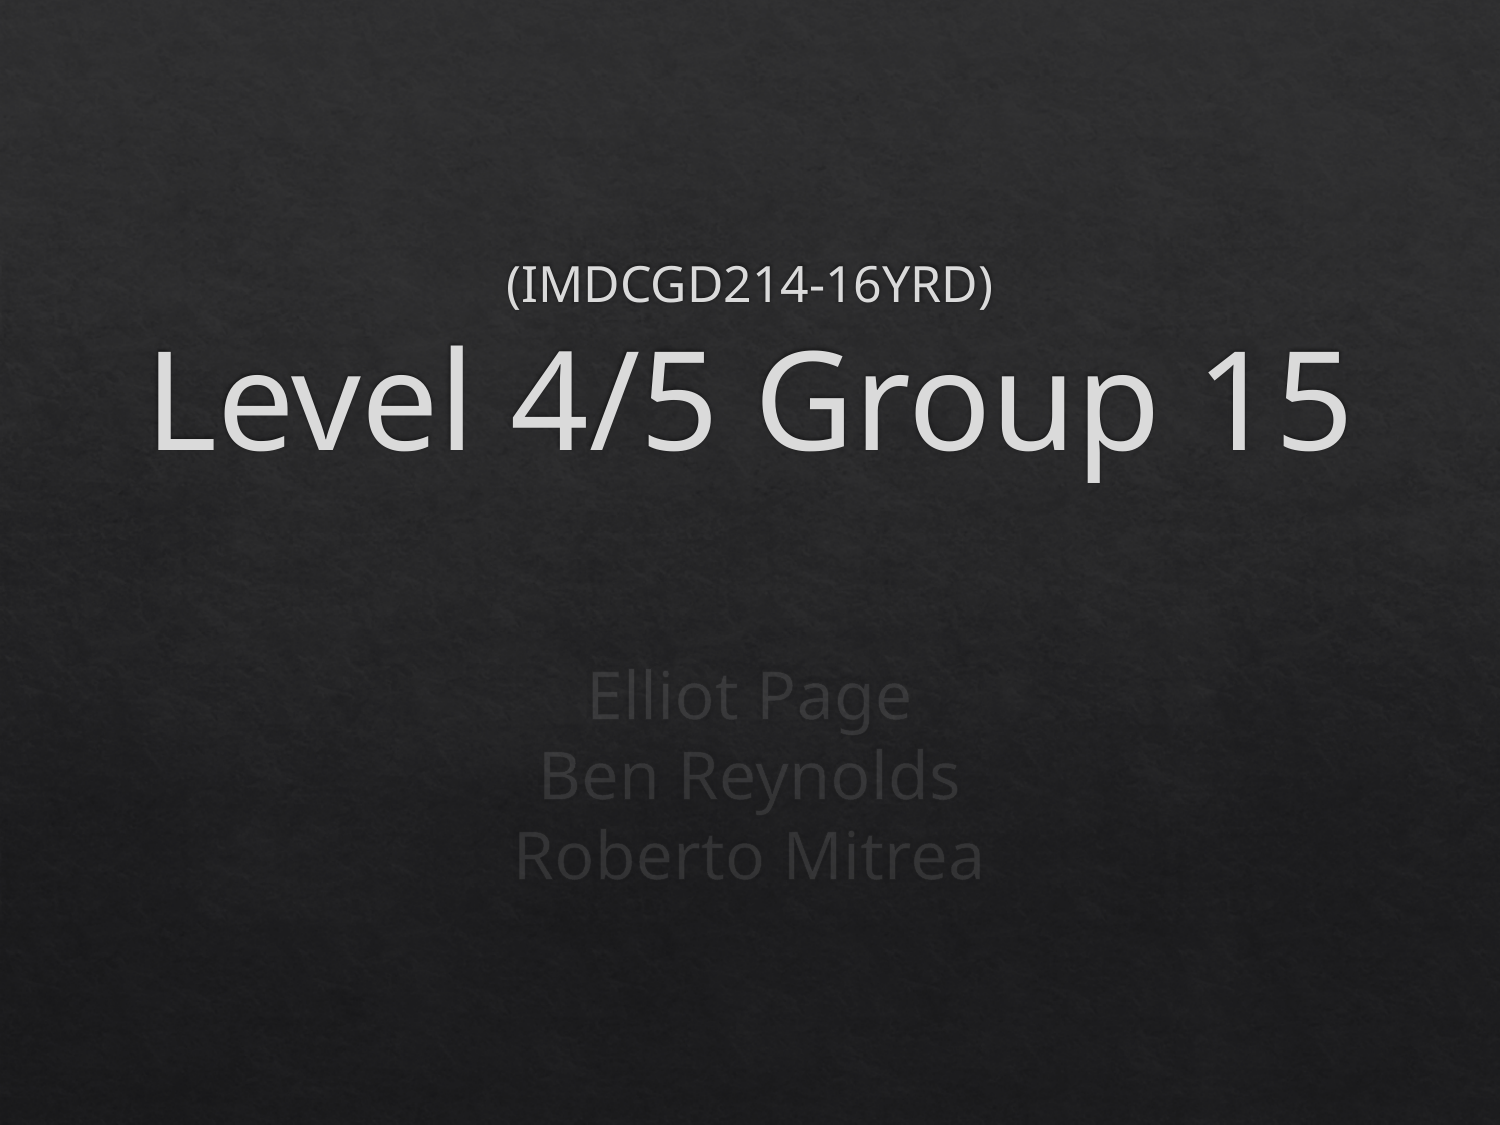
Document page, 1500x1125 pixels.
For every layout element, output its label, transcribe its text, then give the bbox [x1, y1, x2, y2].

subtitle Elliot Page Ben Reynolds Roberto Mitrea [168, 645, 1331, 818]
title (IMDCGD214-16YRD) Level 4/5 Group 15 [17, 349, 1483, 650]
